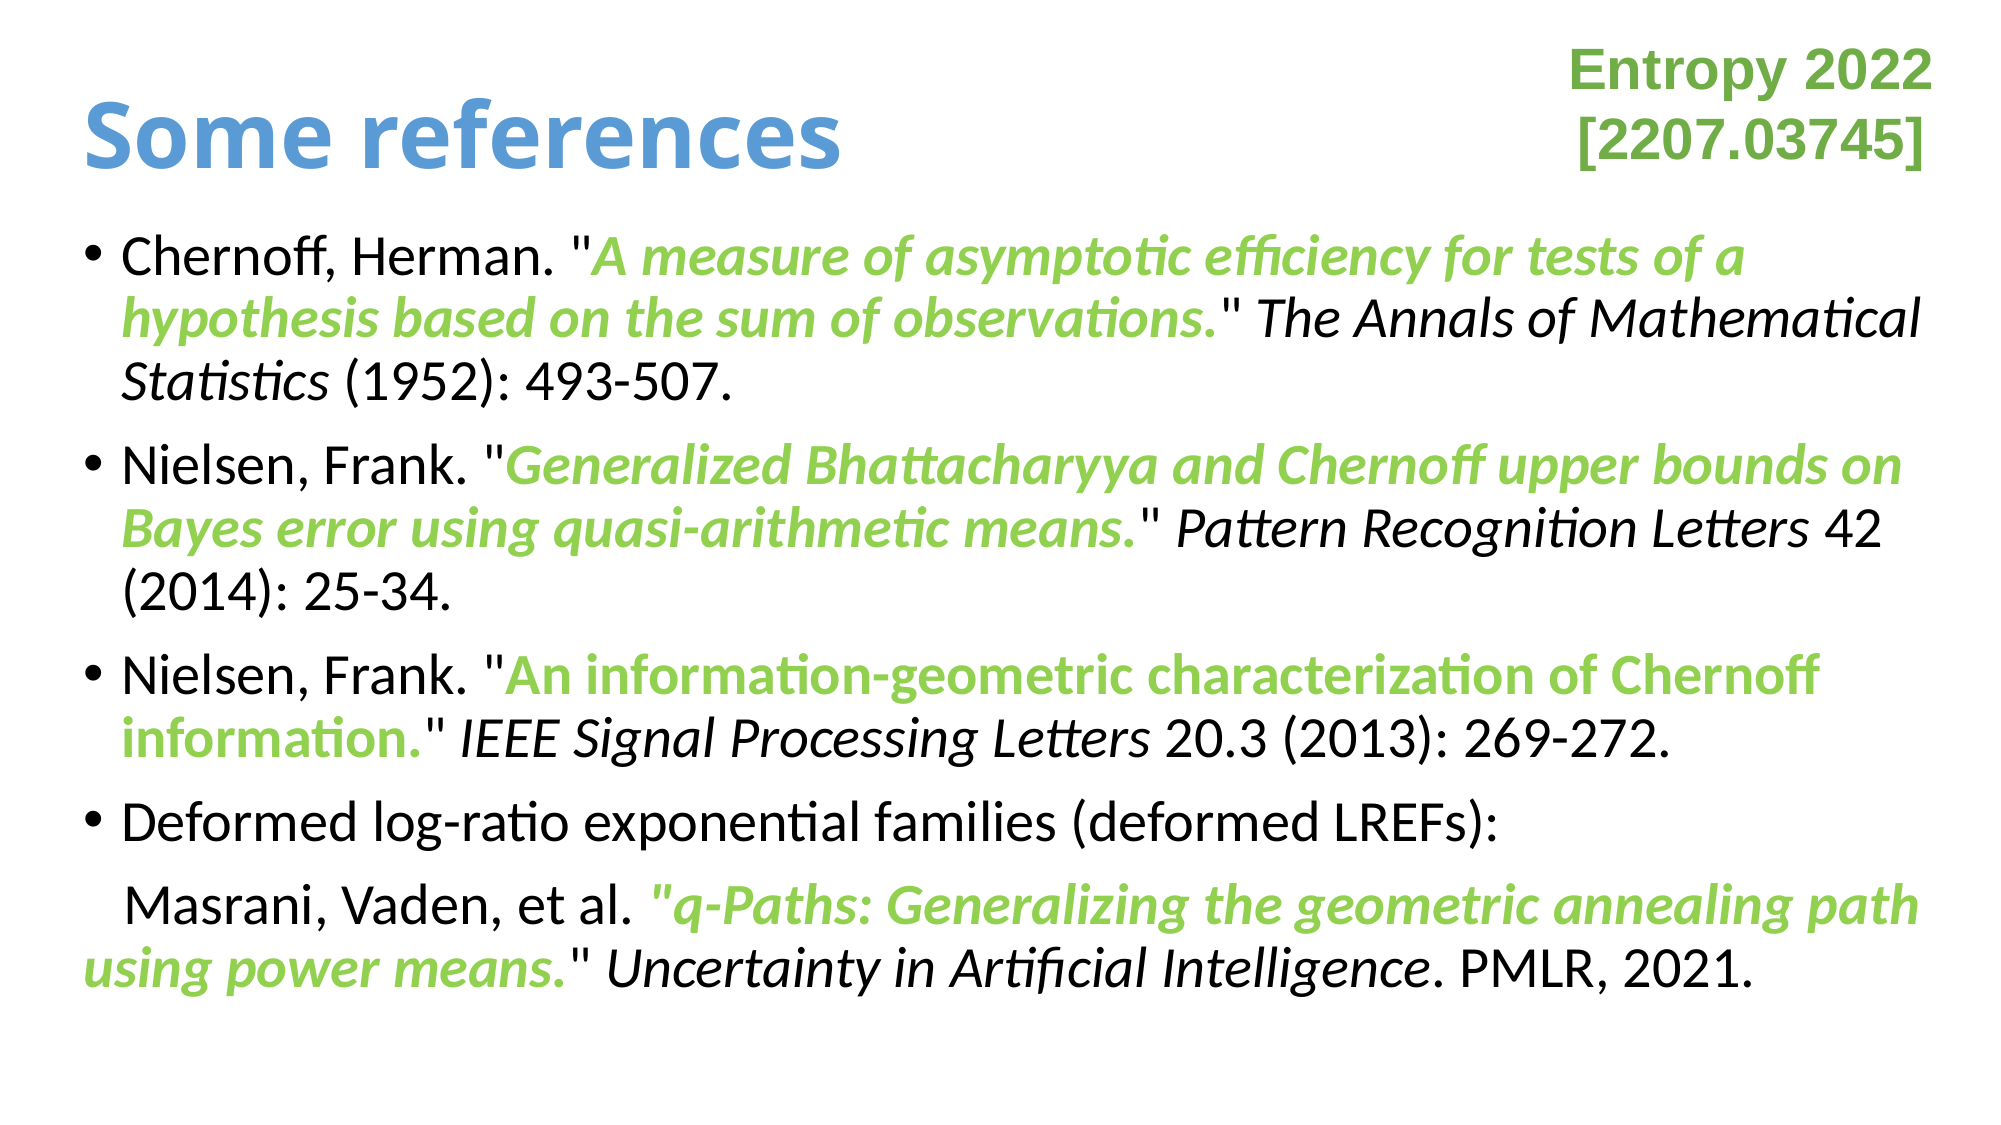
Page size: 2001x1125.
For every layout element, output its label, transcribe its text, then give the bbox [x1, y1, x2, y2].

title Some references [68, 30, 1794, 217]
text_box Entropy 2022 [2207.03745] [1503, 31, 2000, 262]
list Chernoff, Herman. "A measure of asymptotic efficiency for tests of a hypothesis based on the sum of observations." The Annals of Mathematical Statistics (1952): 493-507. Nielsen, Frank. "Generalized Bhattacharyya and Chernoff upper bounds on Bayes error using quasi-arithmetic means." Pattern Recognition Letters 42 (2014): 25-34. Nielsen, Frank. "An information-geometric characterization of Chernoff information." IEEE Signal Processing Letters 20.3 (2013): 269-272. Deformed log-ratio exponential families (deformed LREFs): Masrani, Vaden, et al. "q-Paths: Generalizing the geometric annealing path using power means." Uncertainty in Artificial Intelligence. PMLR, 2021. [68, 217, 1982, 1125]
